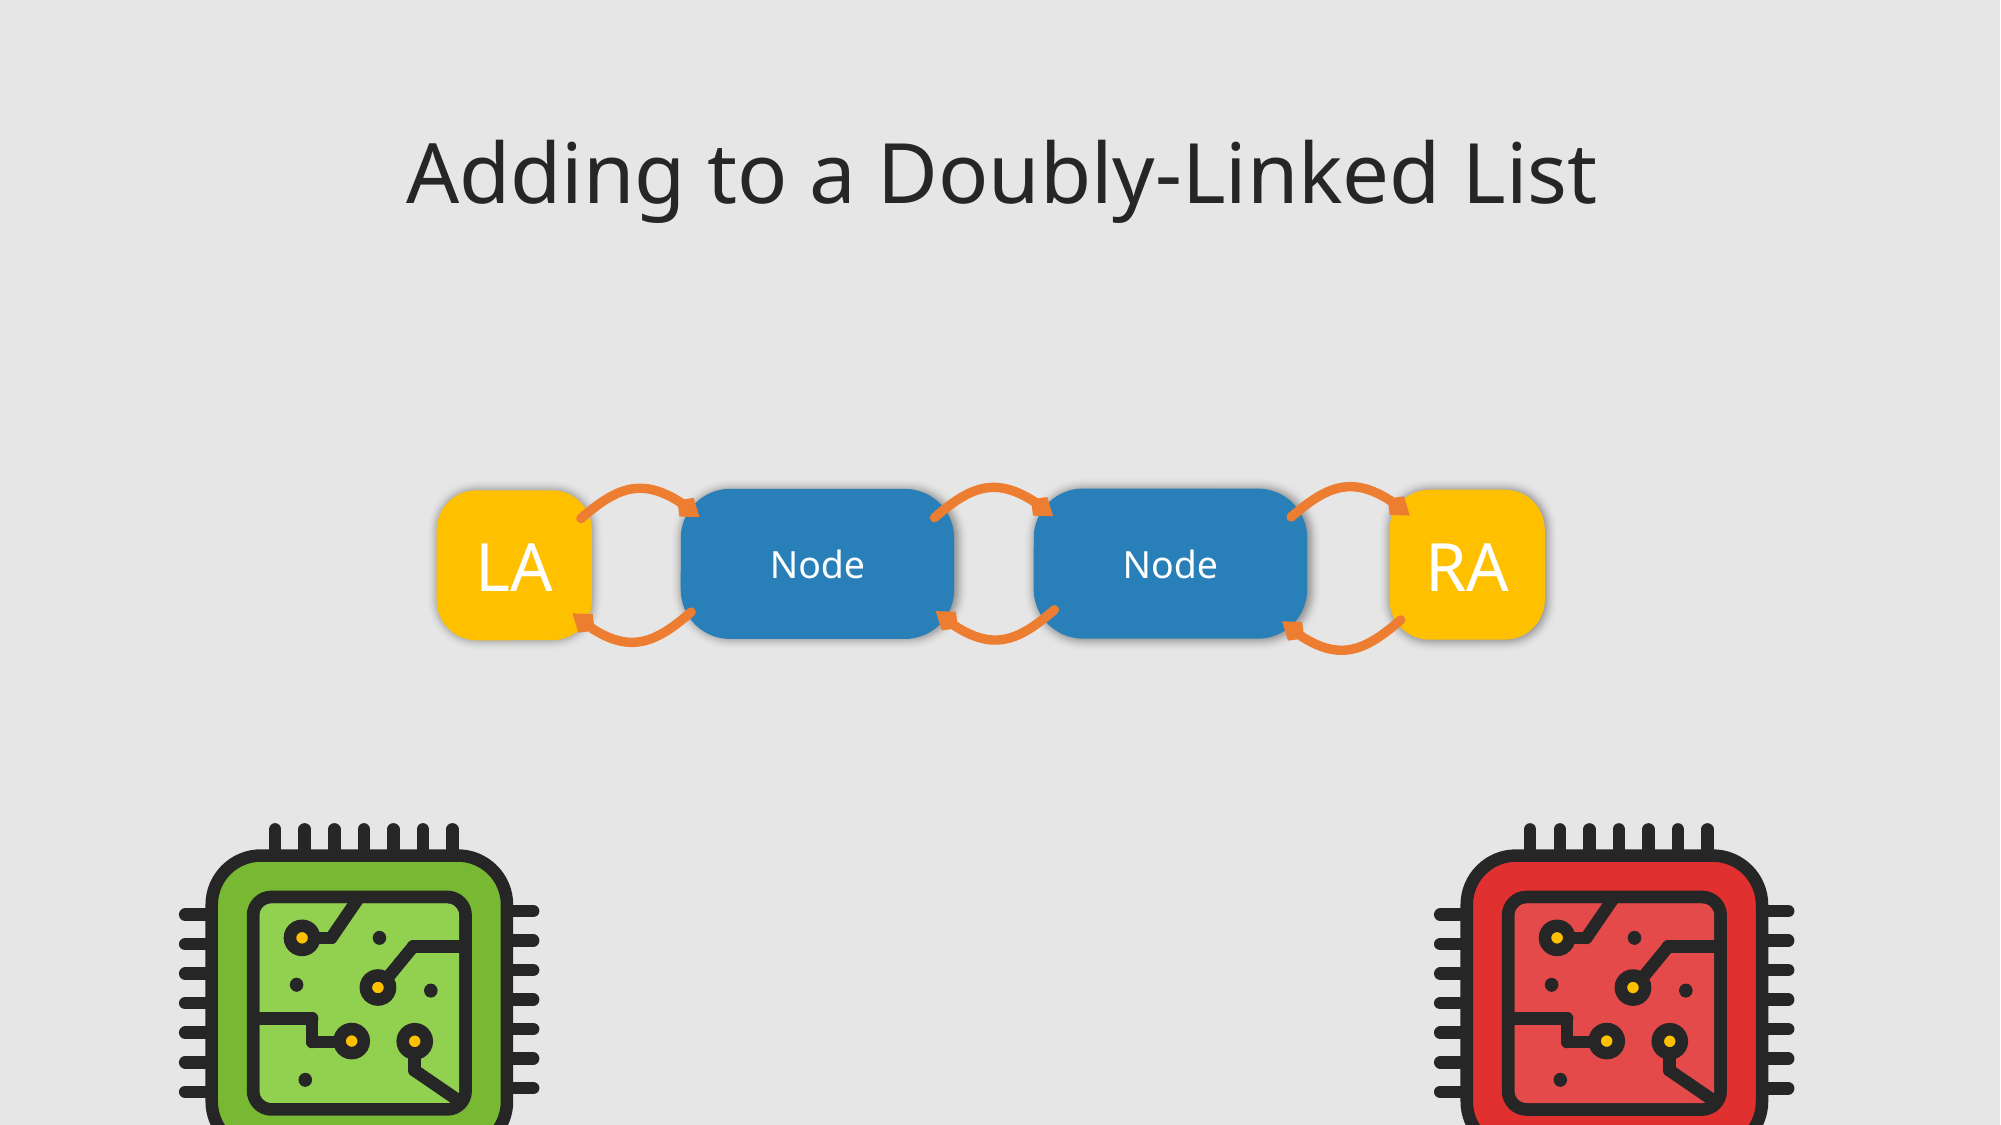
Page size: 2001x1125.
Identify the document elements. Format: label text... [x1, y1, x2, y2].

text_box RA [1388, 488, 1546, 641]
text_box [933, 486, 1054, 519]
text_box [1290, 486, 1410, 518]
text_box Adding to a Doubly-Linked List [159, 112, 1845, 228]
text_box [572, 611, 692, 643]
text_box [1440, 829, 1789, 1125]
text_box Node [1032, 487, 1309, 640]
text_box LA [435, 489, 594, 642]
text_box [935, 608, 1056, 641]
text_box [580, 487, 700, 520]
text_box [185, 829, 534, 1125]
text_box Node [679, 487, 956, 640]
text_box [1282, 619, 1402, 651]
